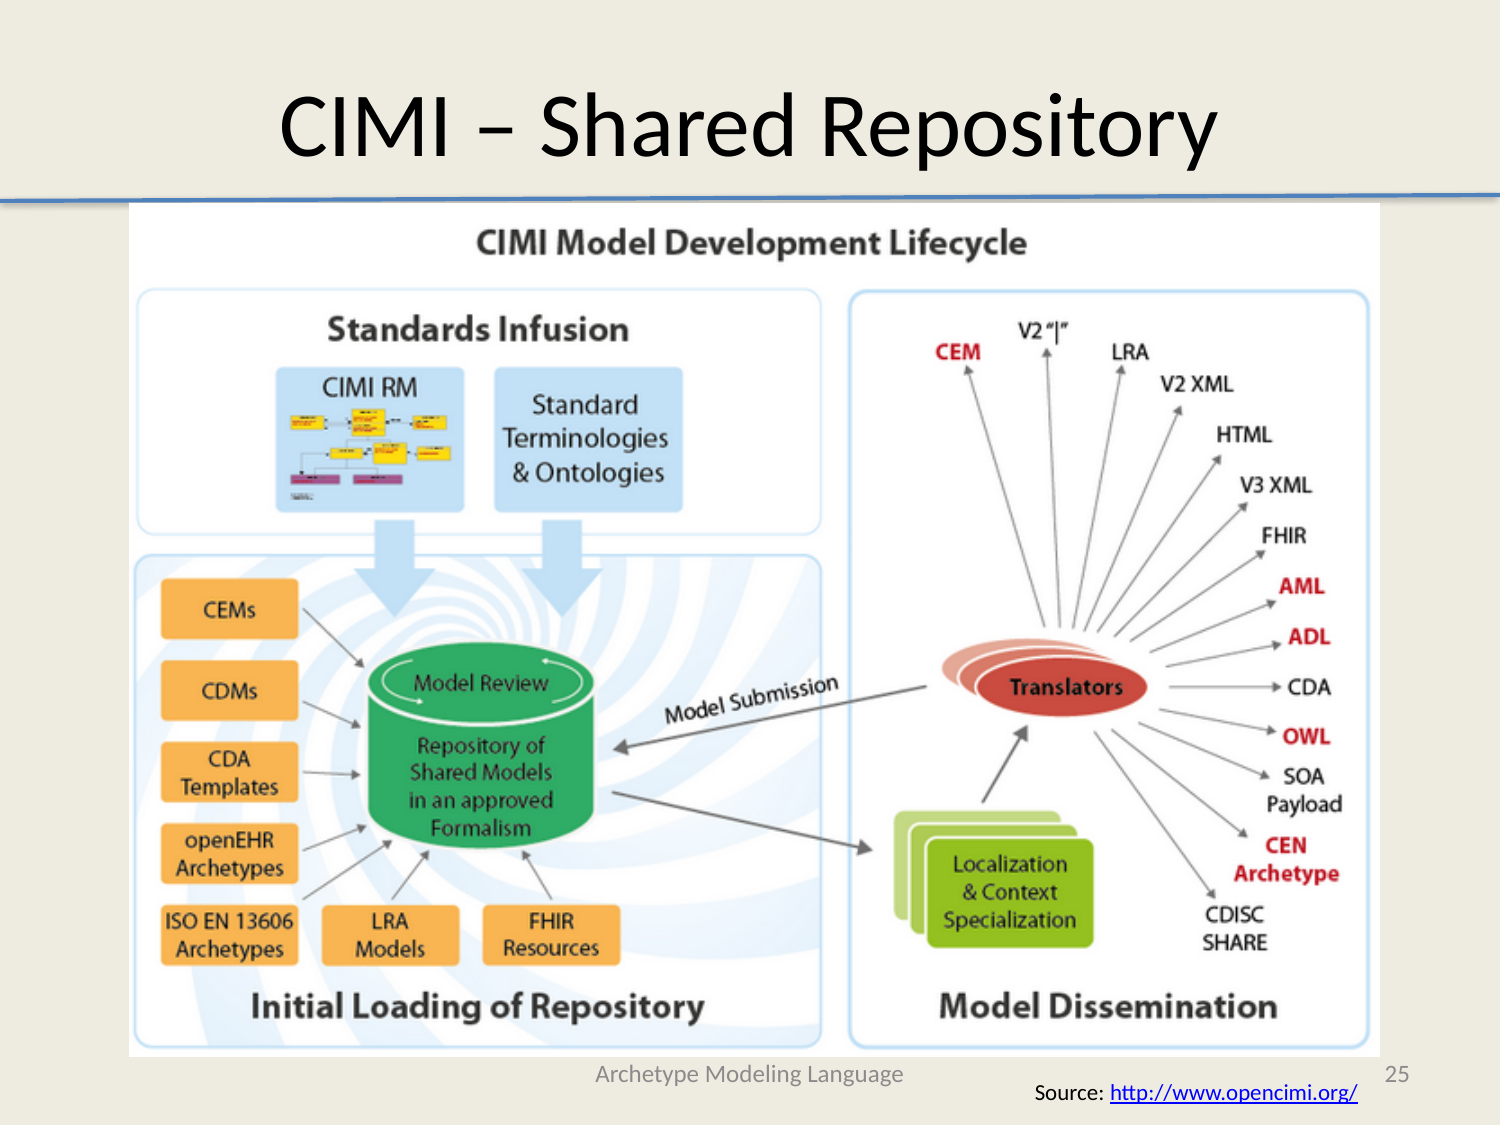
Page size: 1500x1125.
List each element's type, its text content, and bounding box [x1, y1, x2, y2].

footer Archetype Modeling Language [512, 1065, 988, 1103]
text_box Source: http://www.opencimi.org/ [1020, 1042, 1394, 1125]
slide_number 25 [1394, 1042, 1425, 1103]
title CIMI – Shared Repository [75, 45, 1425, 193]
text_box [0, 194, 1500, 202]
picture [129, 203, 1380, 1057]
